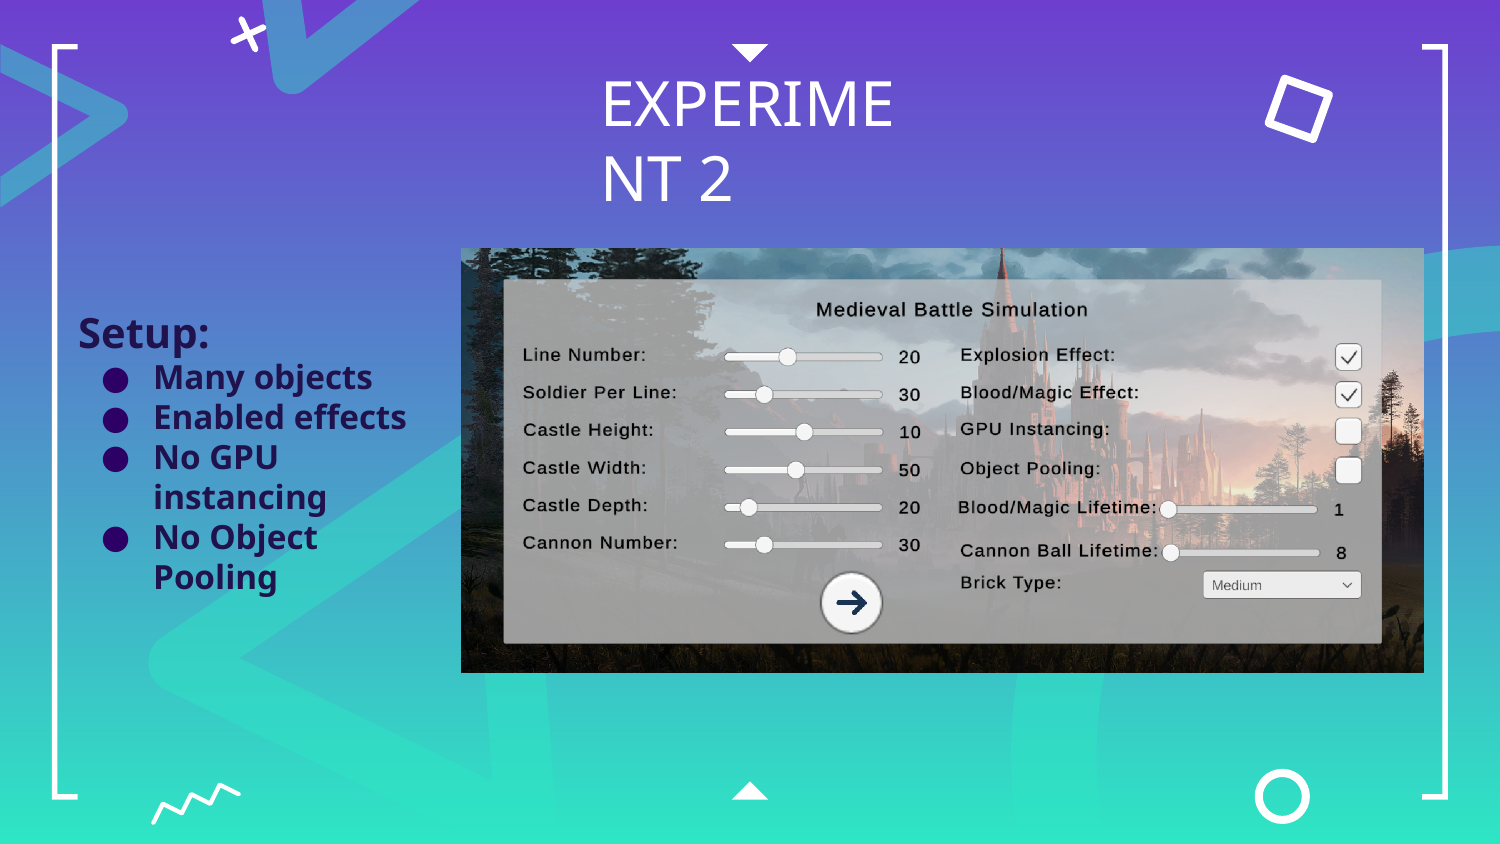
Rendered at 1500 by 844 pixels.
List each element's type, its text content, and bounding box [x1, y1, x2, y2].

text_box Setup: Many objects Enabled effects No GPU instancing No Object Pooling [63, 291, 456, 553]
picture [461, 248, 1424, 673]
title EXPERIMENT 2 [585, 49, 929, 154]
